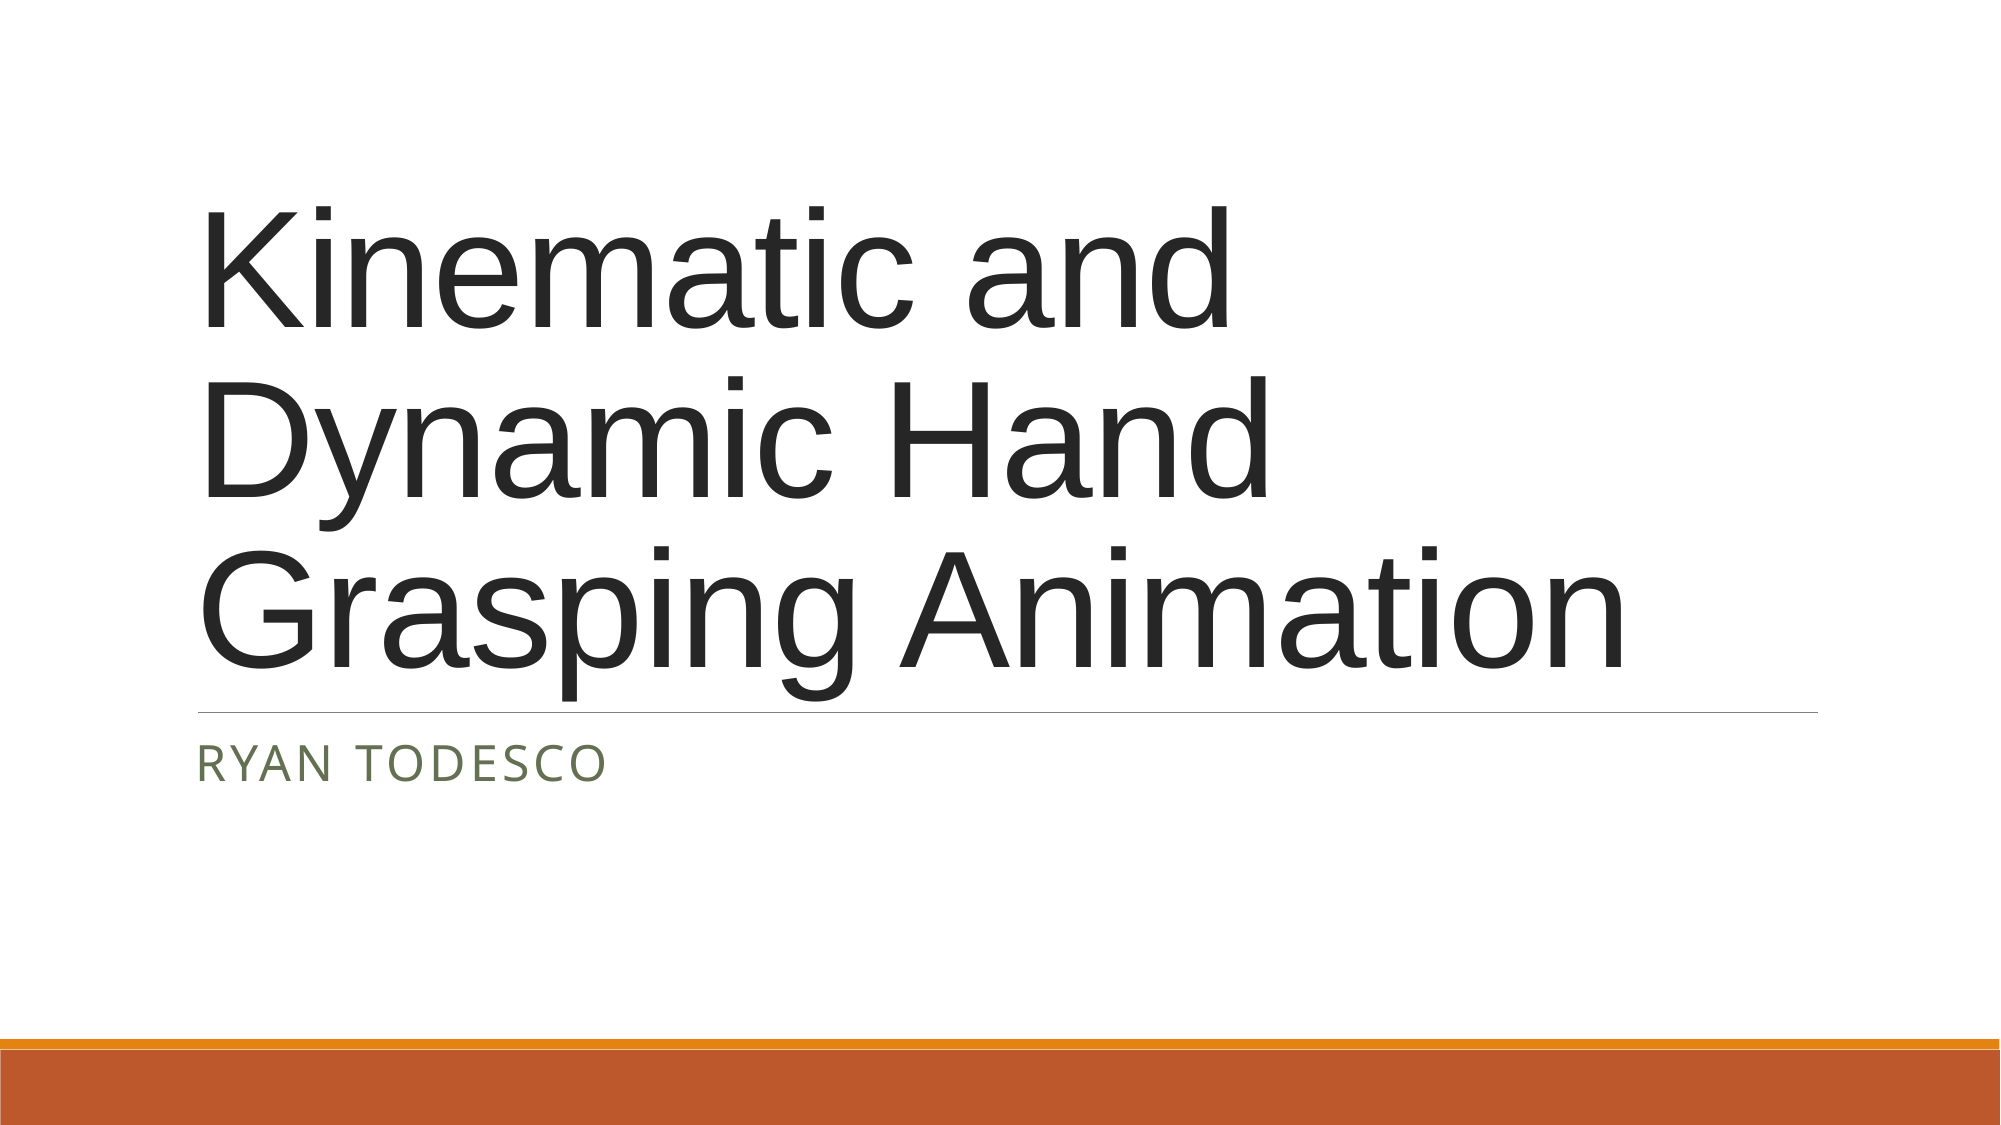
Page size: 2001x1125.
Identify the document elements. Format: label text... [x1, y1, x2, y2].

title Kinematic and Dynamic Hand Grasping Animation [180, 124, 1830, 710]
subtitle Ryan Todesco [180, 730, 1831, 919]
